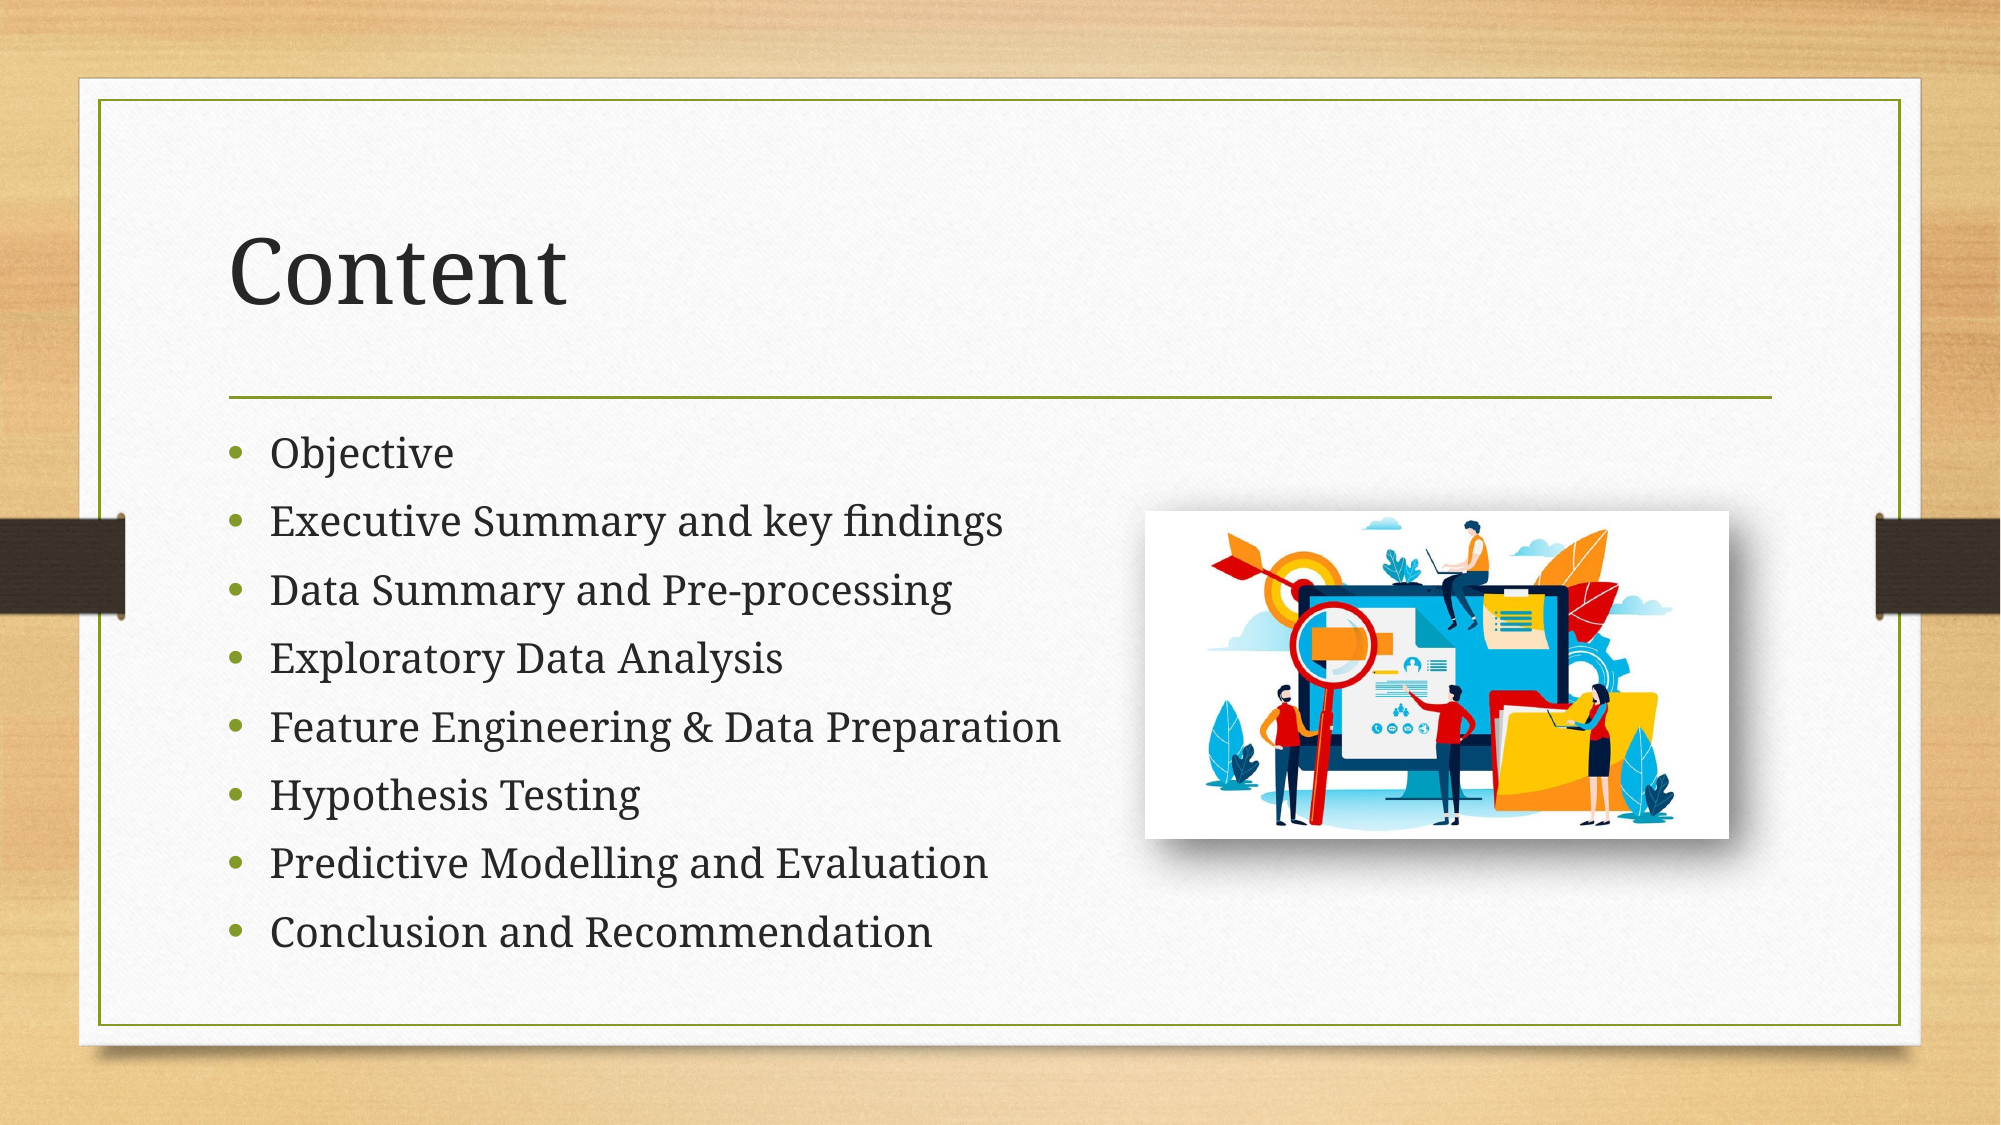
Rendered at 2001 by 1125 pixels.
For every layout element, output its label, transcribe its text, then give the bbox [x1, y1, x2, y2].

list Objective Executive Summary and key findings Data Summary and Pre-processing Exploratory Data Analysis Feature Engineering & Data Preparation Hypothesis Testing Predictive Modelling and Evaluation Conclusion and Recommendation [212, 419, 1788, 964]
picture [0, 0, 2001, 1125]
title Content [212, 161, 1788, 375]
